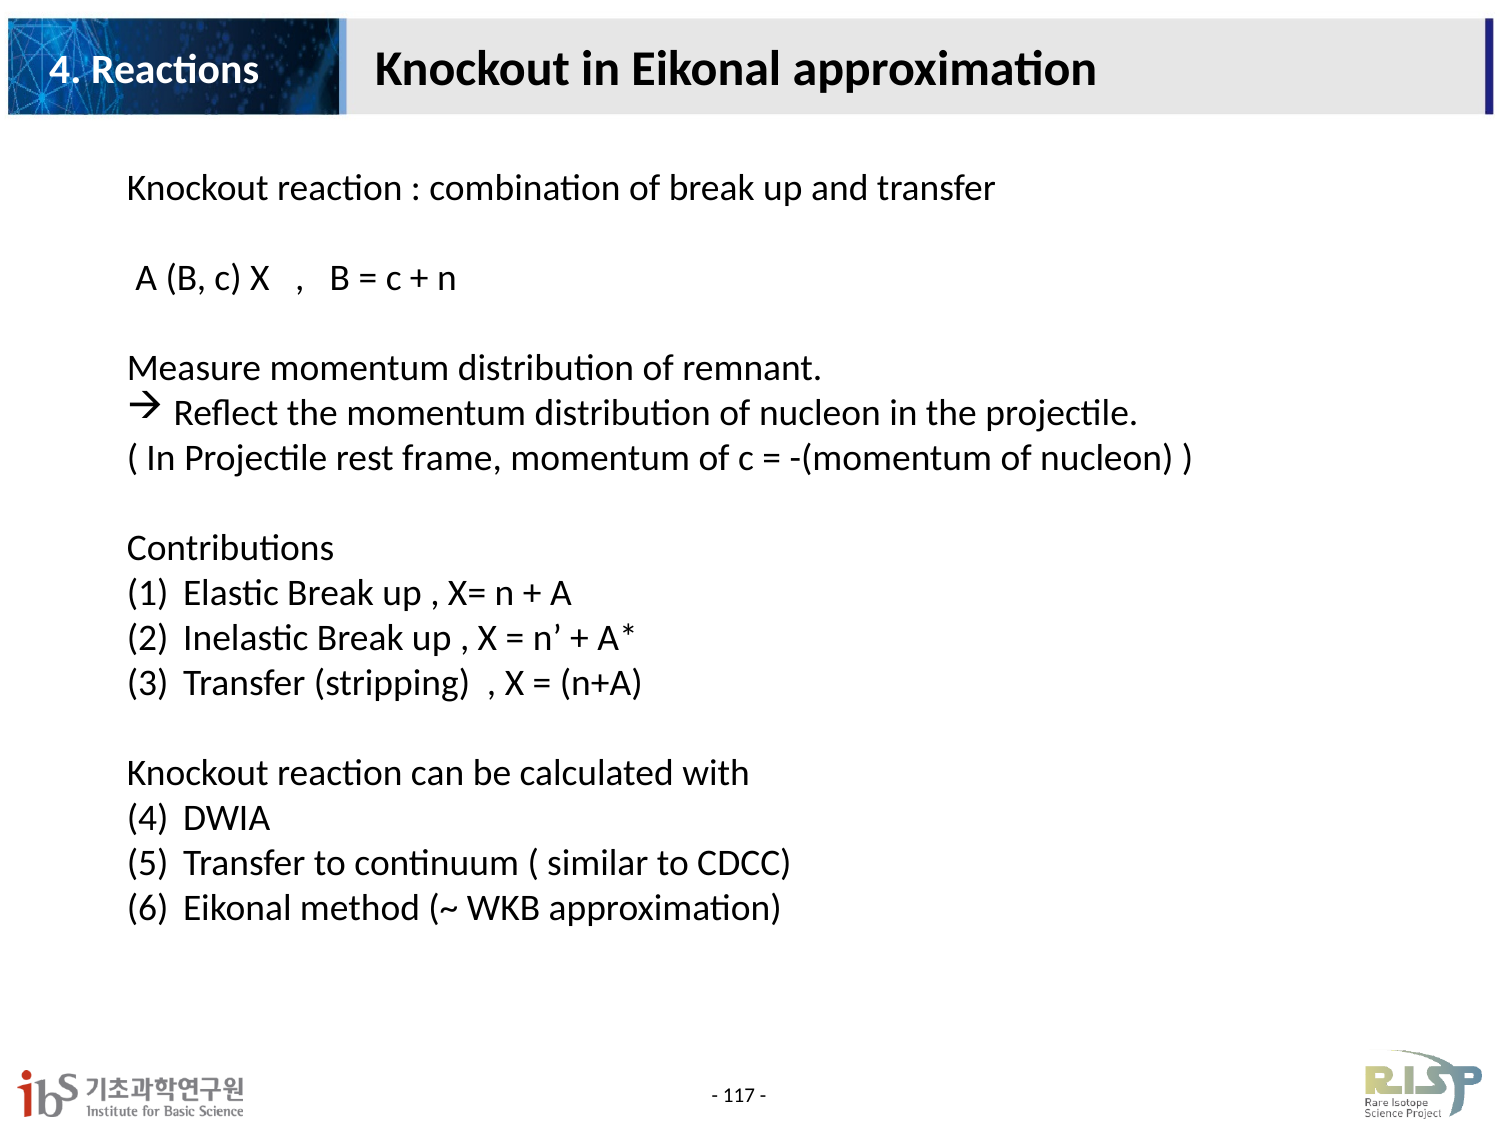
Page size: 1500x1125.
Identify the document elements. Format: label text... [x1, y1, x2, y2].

picture [17, 1070, 243, 1117]
text_box Knockout reaction : combination of break up and transfer A (B, c) X , B = c + n Measure momentum distribution of remnant. Reflect the momentum distribution of nucleon in the projectile. ( In Projectile rest frame, momentum of c = -(momentum of nucleon) ) Contributions Elastic Break up , X= n + A Inelastic Break up , X = n’ + A* Transfer (stripping) , X = (n+A) Knockout reaction can be calculated with DWIA Transfer to continuum ( similar to CDCC) Eikonal method (~ WKB approximation) [112, 155, 1341, 935]
picture [2, 10, 1500, 130]
picture [1364, 1049, 1482, 1119]
